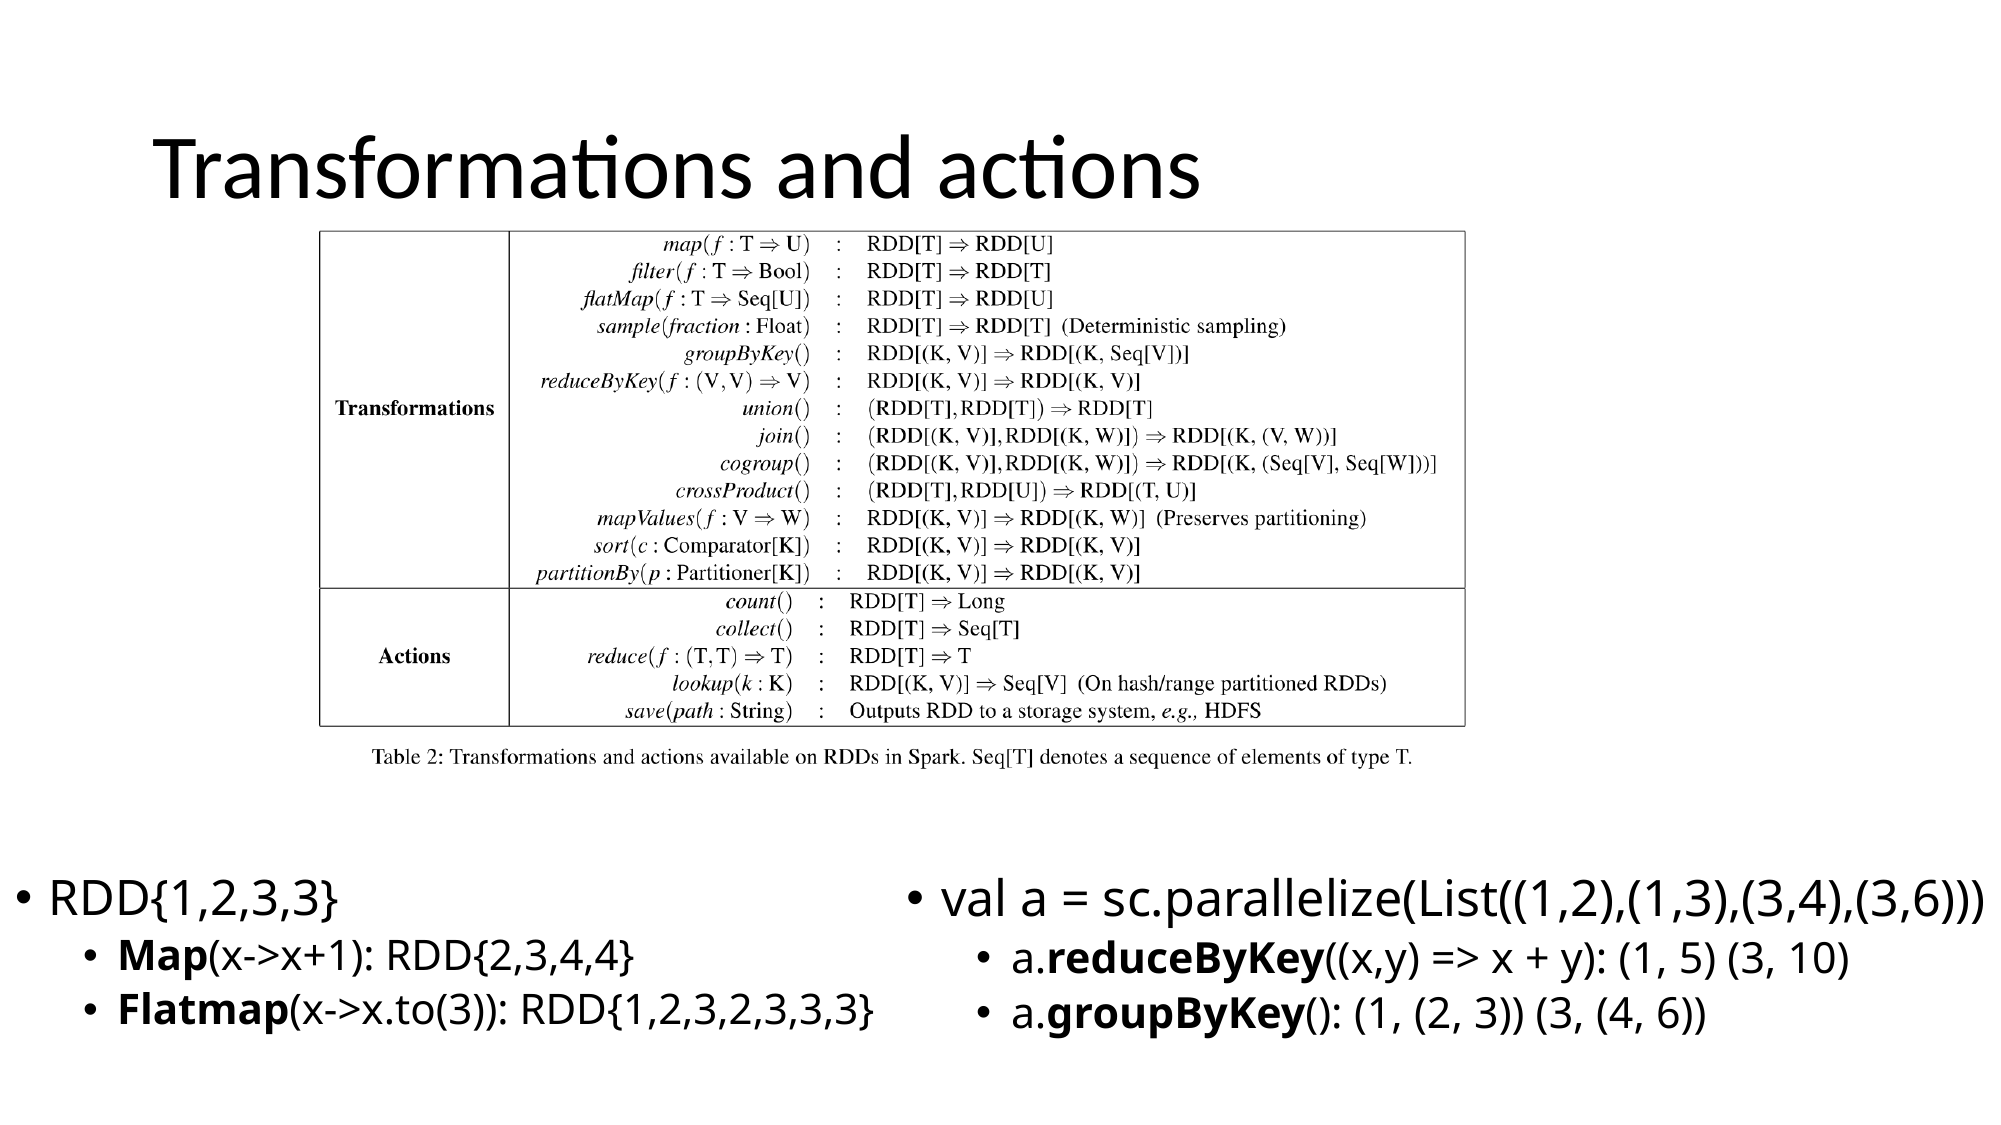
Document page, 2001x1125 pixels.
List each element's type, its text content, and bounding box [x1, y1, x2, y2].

text_box val a = sc.parallelize(List((1,2),(1,3),(3,4),(3,6))) a.reduceByKey((x,y) => x + y): (1, 5) (3, 10) a.groupByKey(): (1, (2, 3)) (3, (4, 6)) [891, 865, 2000, 1083]
title Transformations and actions [137, 59, 1863, 278]
picture [304, 218, 1479, 781]
list RDD{1,2,3,3} Map(x->x+1): RDD{2,3,4,4} Flatmap(x->x.to(3)): RDD{1,2,3,2,3,3,3} [0, 865, 891, 1083]
